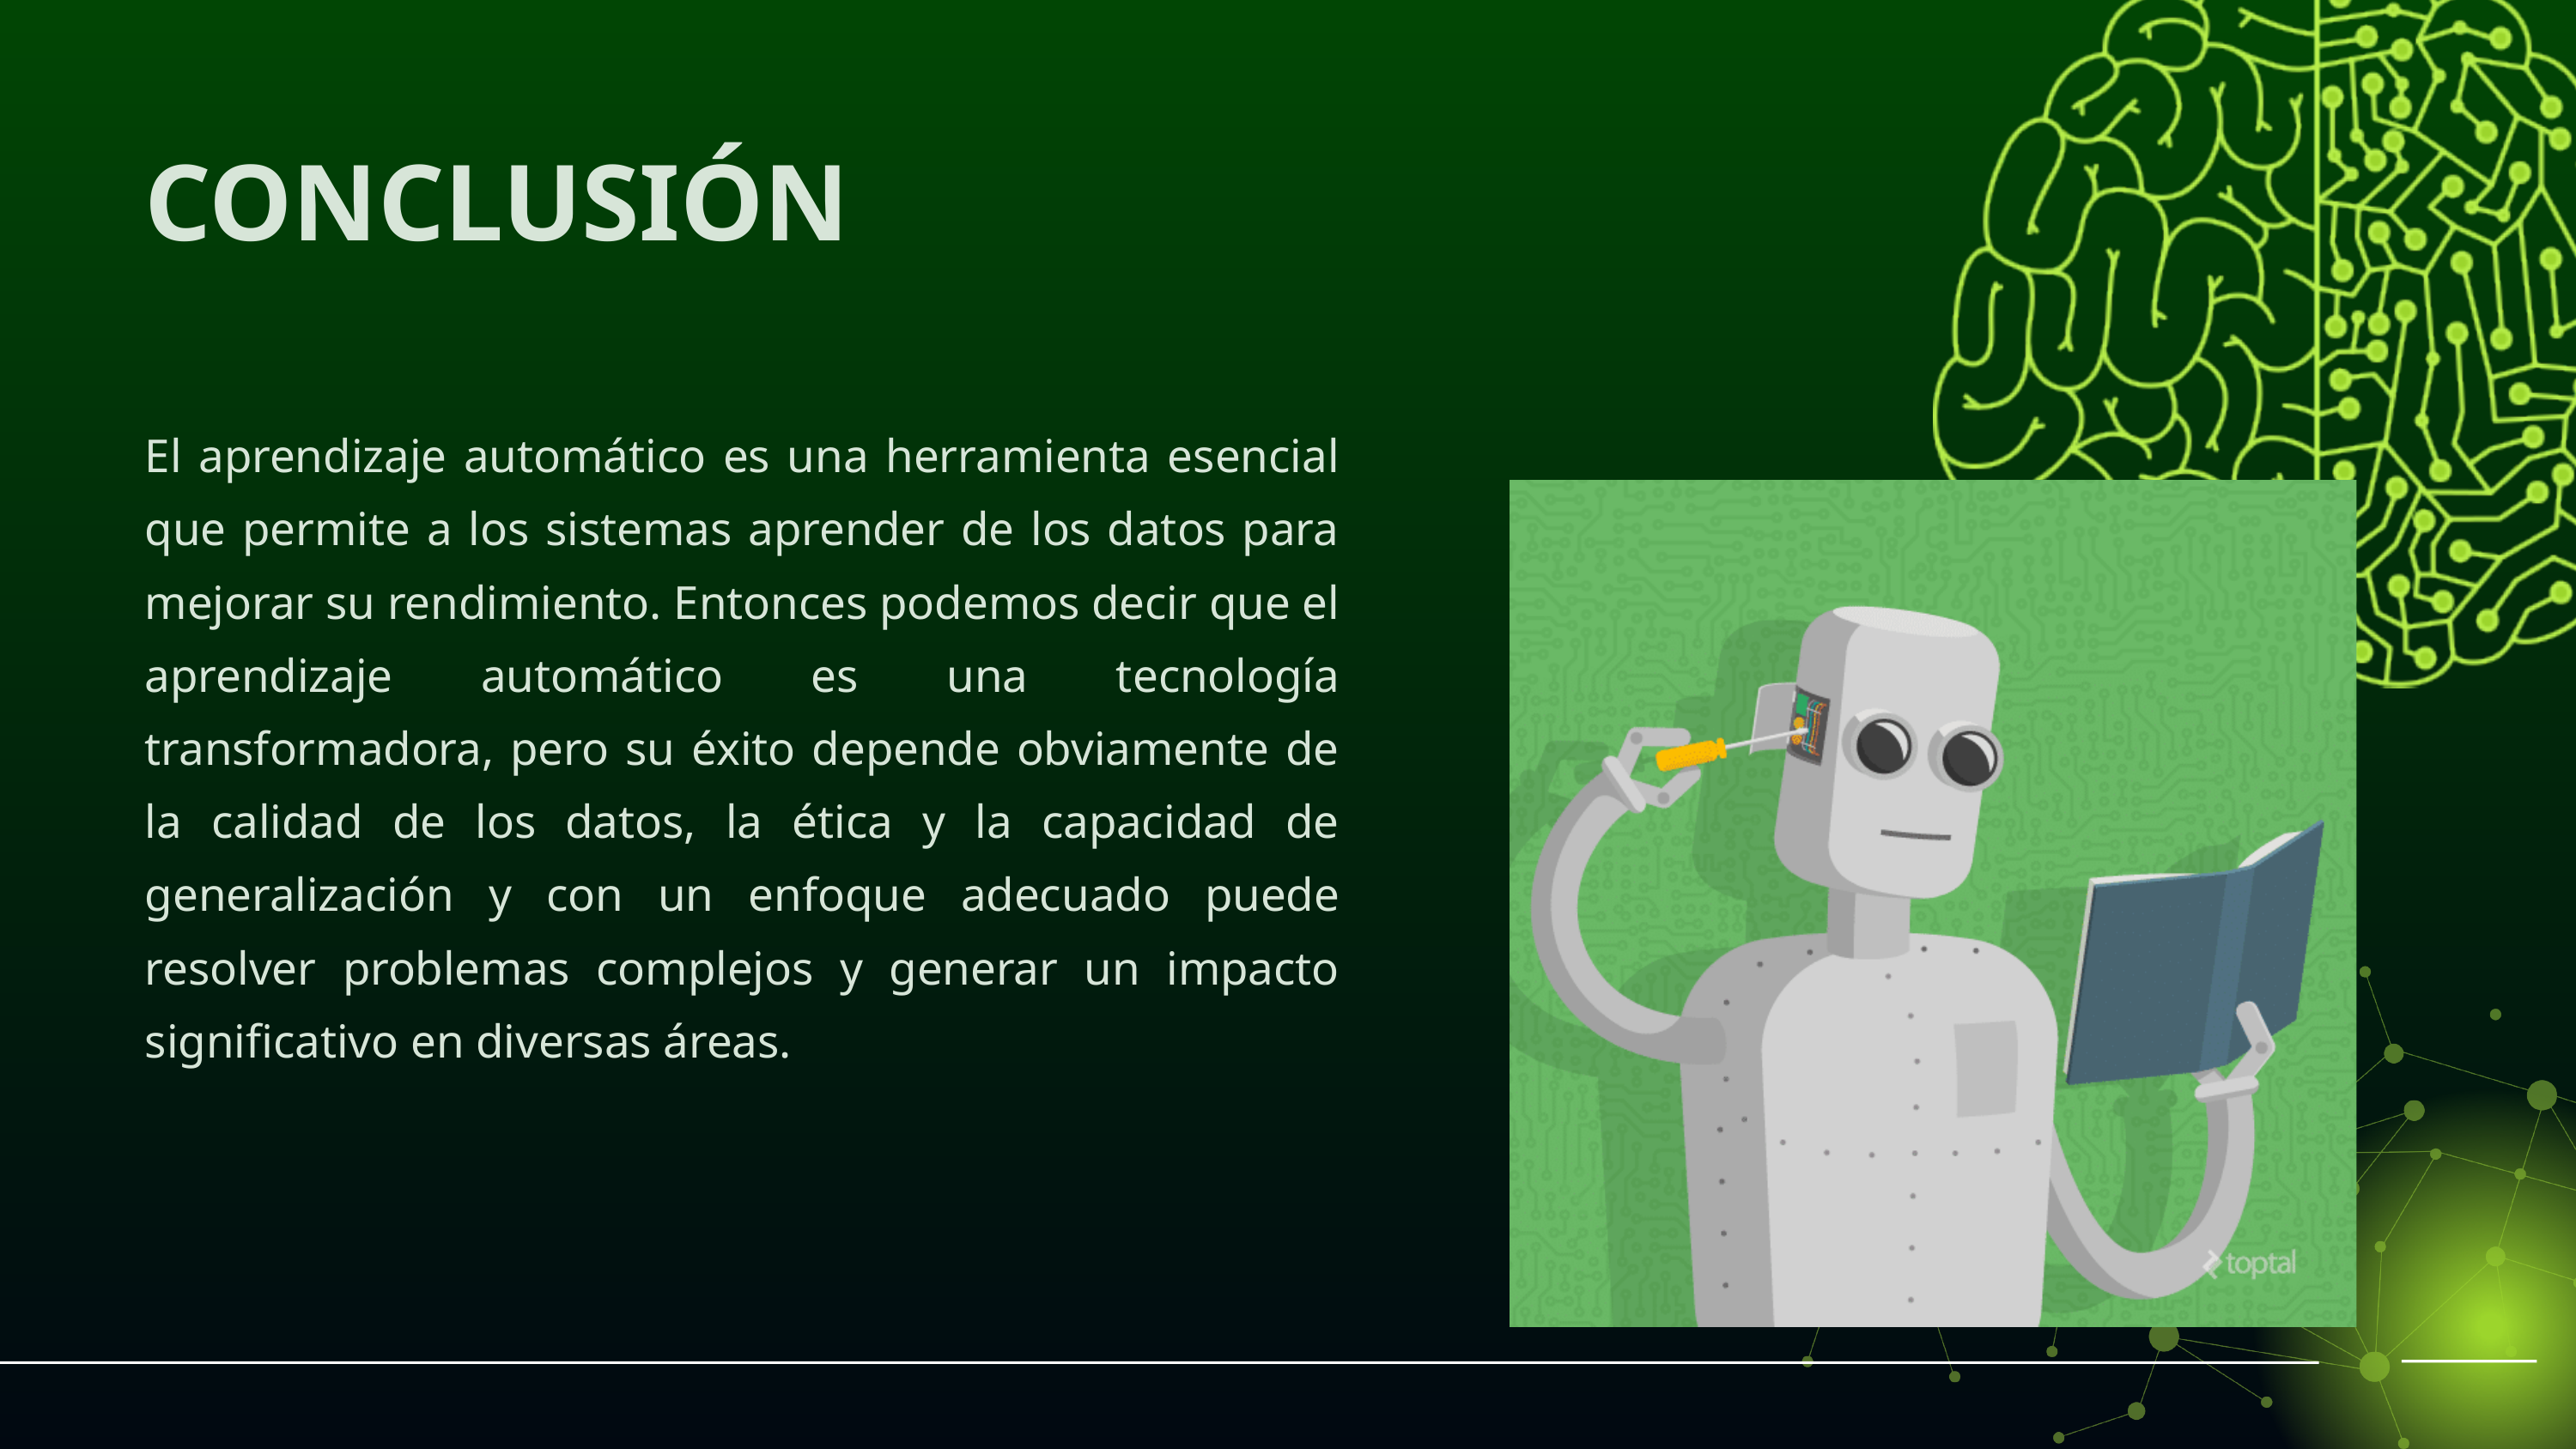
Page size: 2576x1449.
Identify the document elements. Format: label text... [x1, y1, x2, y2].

text_box [1616, 1363, 2229, 1449]
text_box El aprendizaje automático es una herramienta esencial que permite a los sistemas aprender de los datos para mejorar su rendimiento. Entonces podemos decir que el aprendizaje automático es una tecnología transformadora, pero su éxito depende obviamente de la calidad de los datos, la ética y la capacidad de generalización y con un enfoque adecuado puede resolver problemas complejos y generar un impacto significativo en diversas áreas. [144, 408, 1340, 1067]
text_box [1510, 480, 2357, 1327]
text_box CONCLUSIÓN [144, 130, 1836, 262]
text_box [2229, 1065, 2576, 1449]
text_box [1616, 1327, 2229, 1362]
text_box [2357, 942, 2576, 1065]
text_box [1933, 0, 2576, 688]
